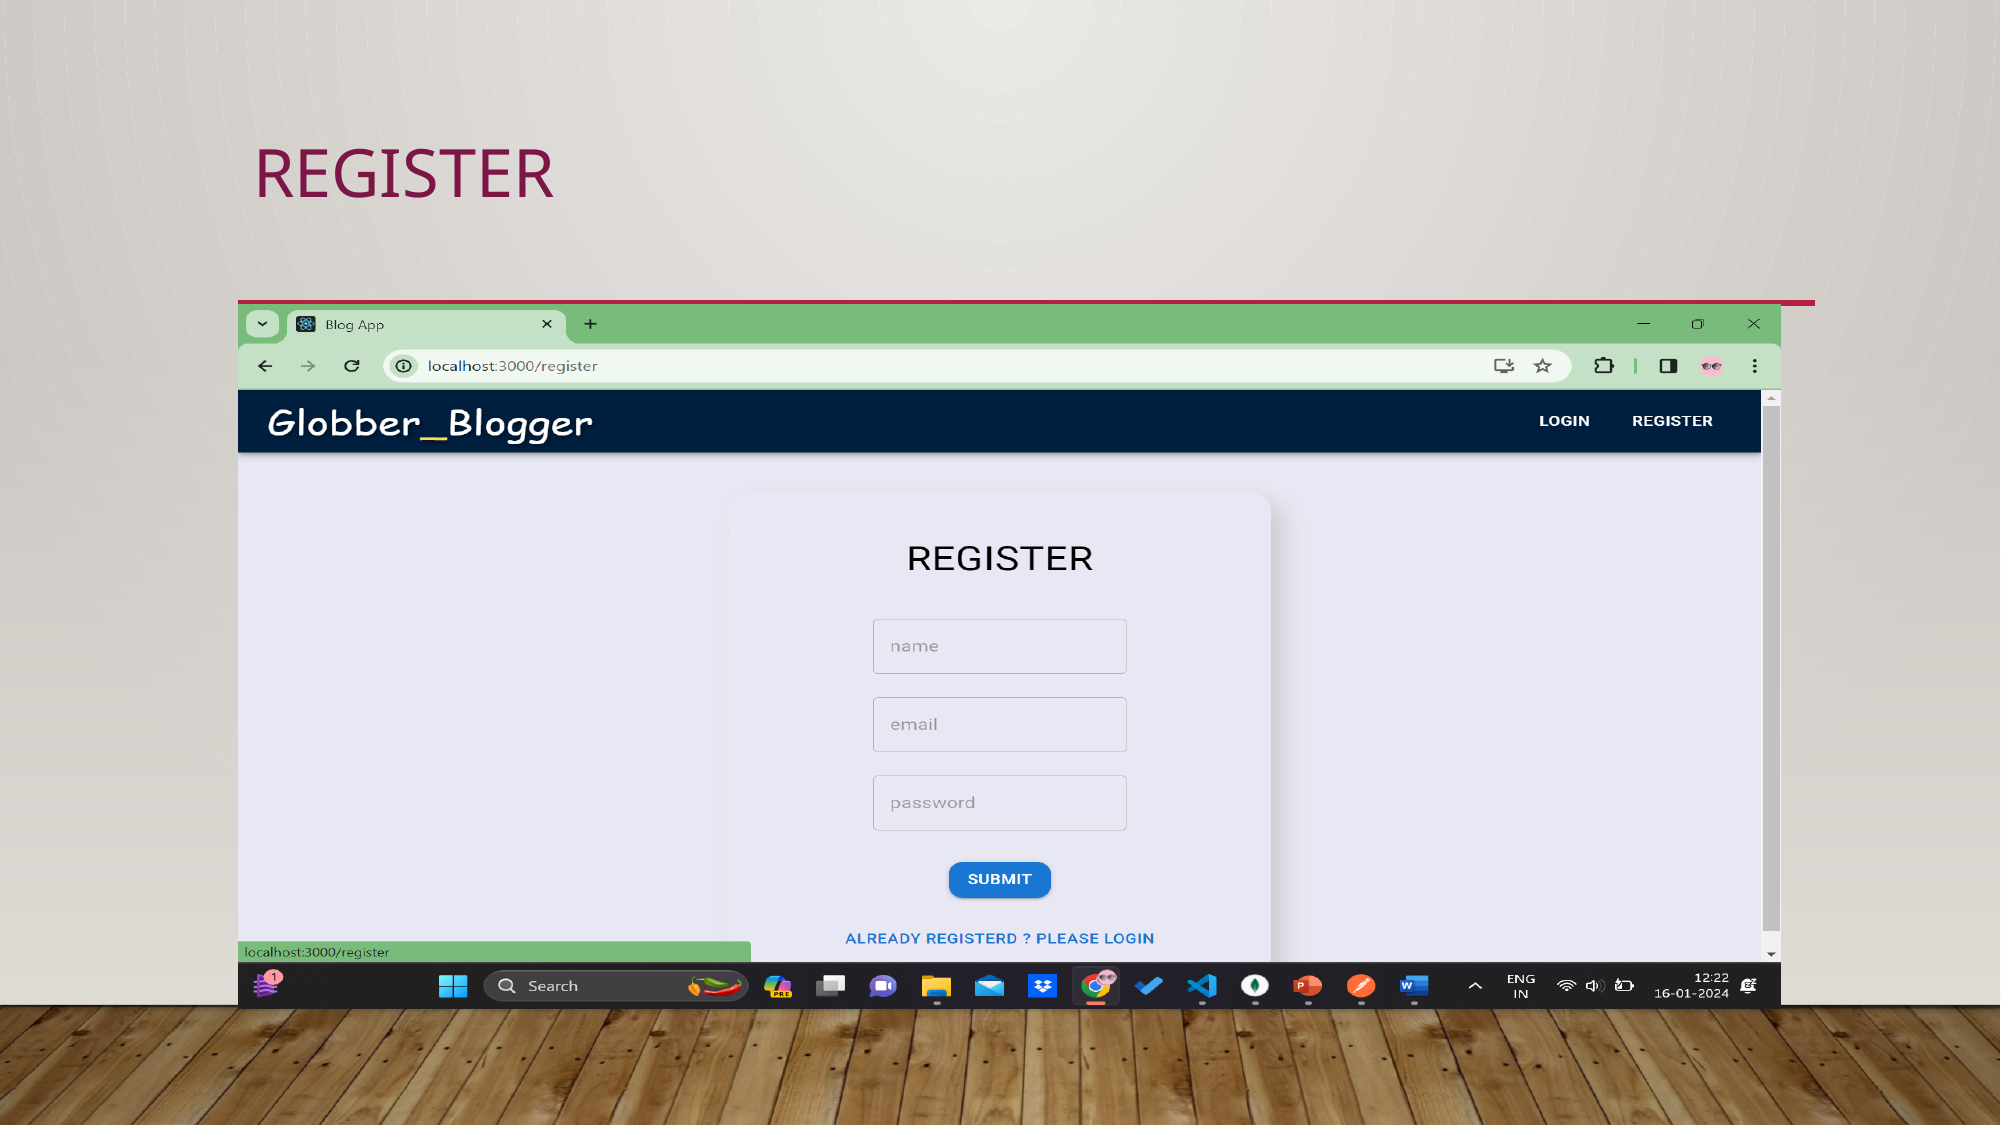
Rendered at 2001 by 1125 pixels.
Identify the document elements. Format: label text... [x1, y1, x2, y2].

title register [238, 131, 1814, 305]
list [237, 303, 1781, 1010]
picture [0, 1005, 2000, 1125]
